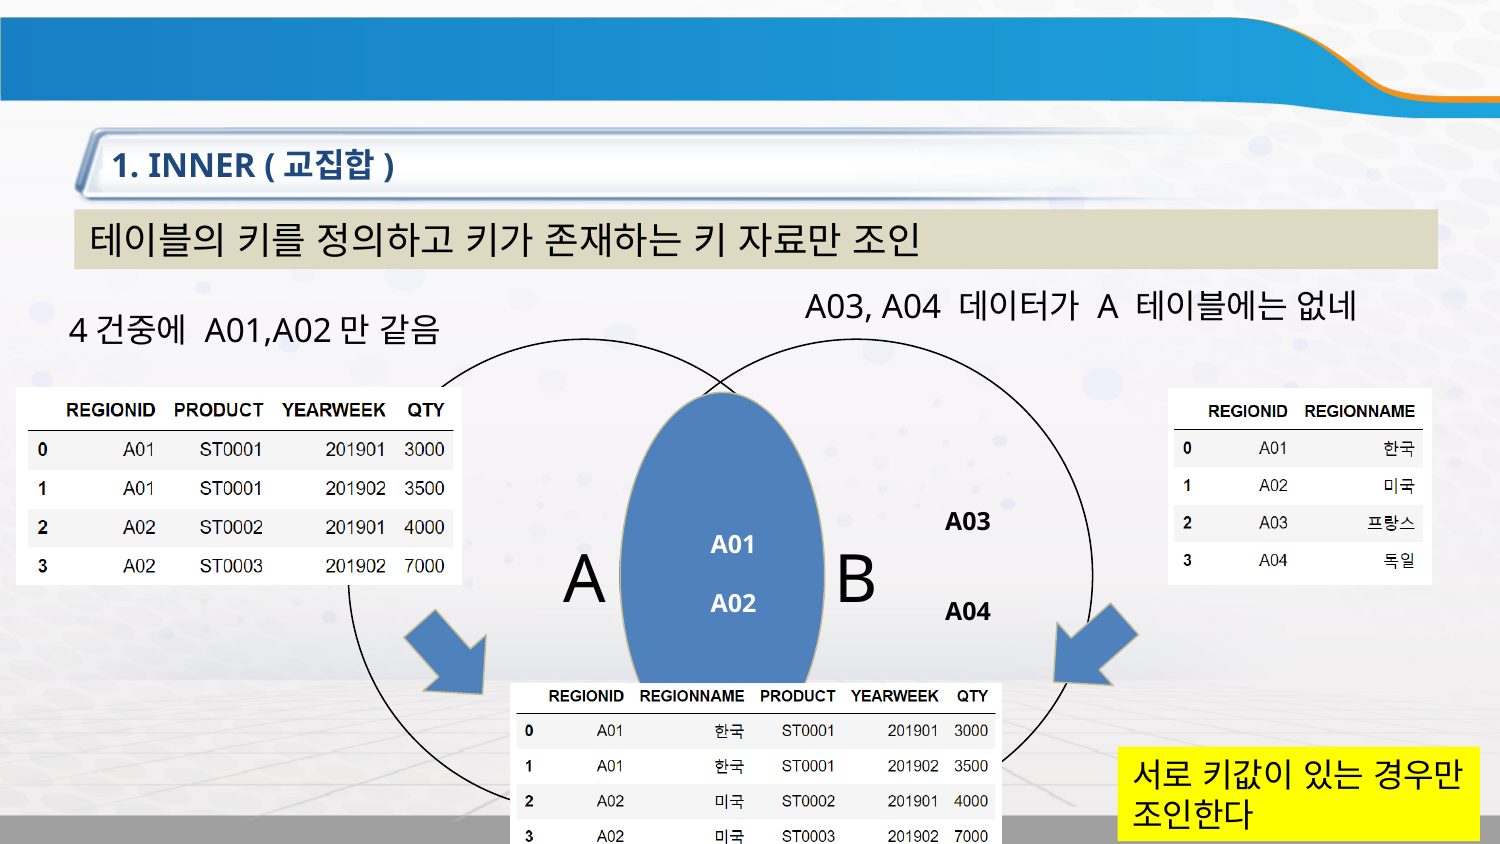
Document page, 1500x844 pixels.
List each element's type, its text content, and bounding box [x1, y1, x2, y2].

picture [0, 0, 1500, 844]
text_box [403, 609, 487, 695]
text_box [74, 126, 1289, 208]
text_box 4건중에 A01,A02만 같음 [54, 302, 456, 357]
text_box A [349, 339, 735, 798]
text_box 3. 데이터 조인 [29, 0, 1175, 103]
text_box B [721, 339, 1093, 760]
text_box A01 A02 [695, 520, 783, 626]
text_box [620, 392, 825, 681]
text_box [1053, 603, 1139, 686]
text_box 서로 키값이 있는 경우만 조인한다 [1117, 746, 1480, 842]
text_box A03 A04 [930, 498, 1018, 633]
text_box 테이블의 키를 정의하고 키가 존재하는 키 자료만 조인 [74, 209, 1439, 270]
text_box A03, A04 데이터가 A 테이블에는 없네 [790, 277, 1374, 333]
